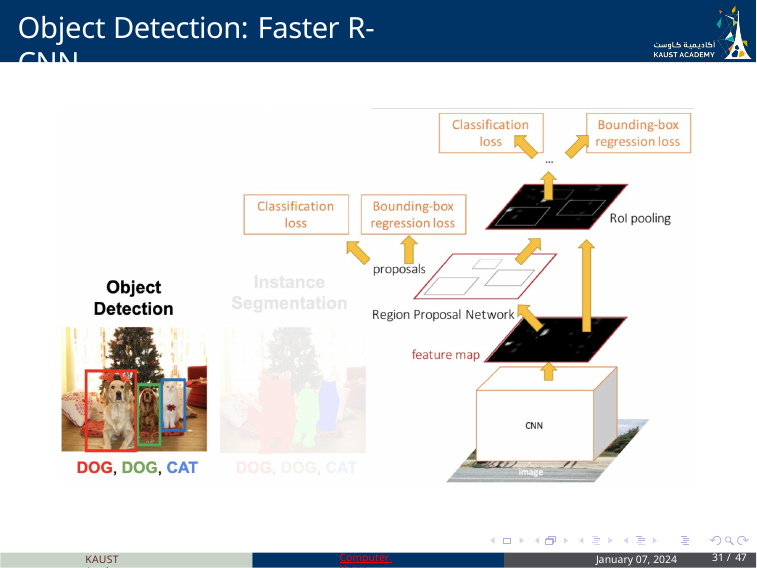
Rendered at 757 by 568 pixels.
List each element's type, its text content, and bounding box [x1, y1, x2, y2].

picture [60, 108, 694, 484]
text_box Object Detection: Faster R-CNN [15, 6, 423, 80]
picture [650, 2, 756, 62]
